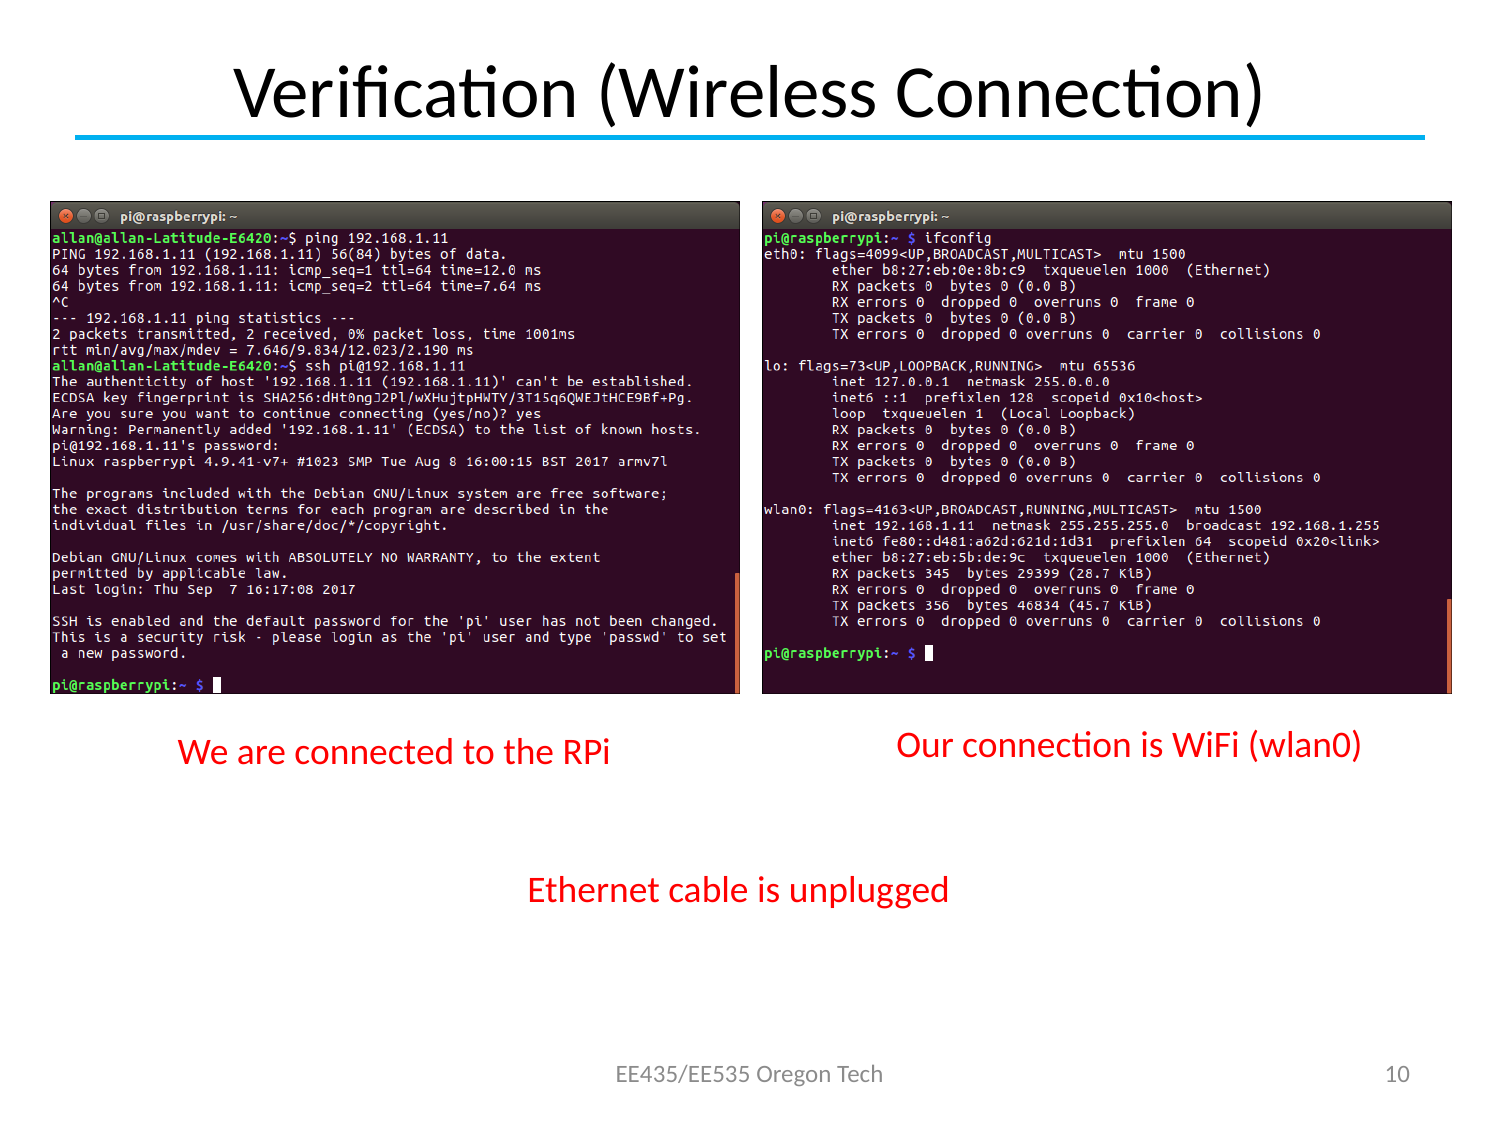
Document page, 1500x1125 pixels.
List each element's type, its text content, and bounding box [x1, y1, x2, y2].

footer EE435/EE535 Oregon Tech [512, 1042, 988, 1103]
slide_number 10 [1074, 1042, 1425, 1103]
text_box We are connected to the RPi [162, 719, 627, 780]
picture [49, 201, 740, 694]
picture [762, 201, 1452, 694]
title Verification (Wireless Connection) [75, 45, 1425, 130]
text_box Our connection is WiFi (wlan0) [881, 712, 1378, 773]
text_box Ethernet cable is unplugged [512, 857, 966, 917]
